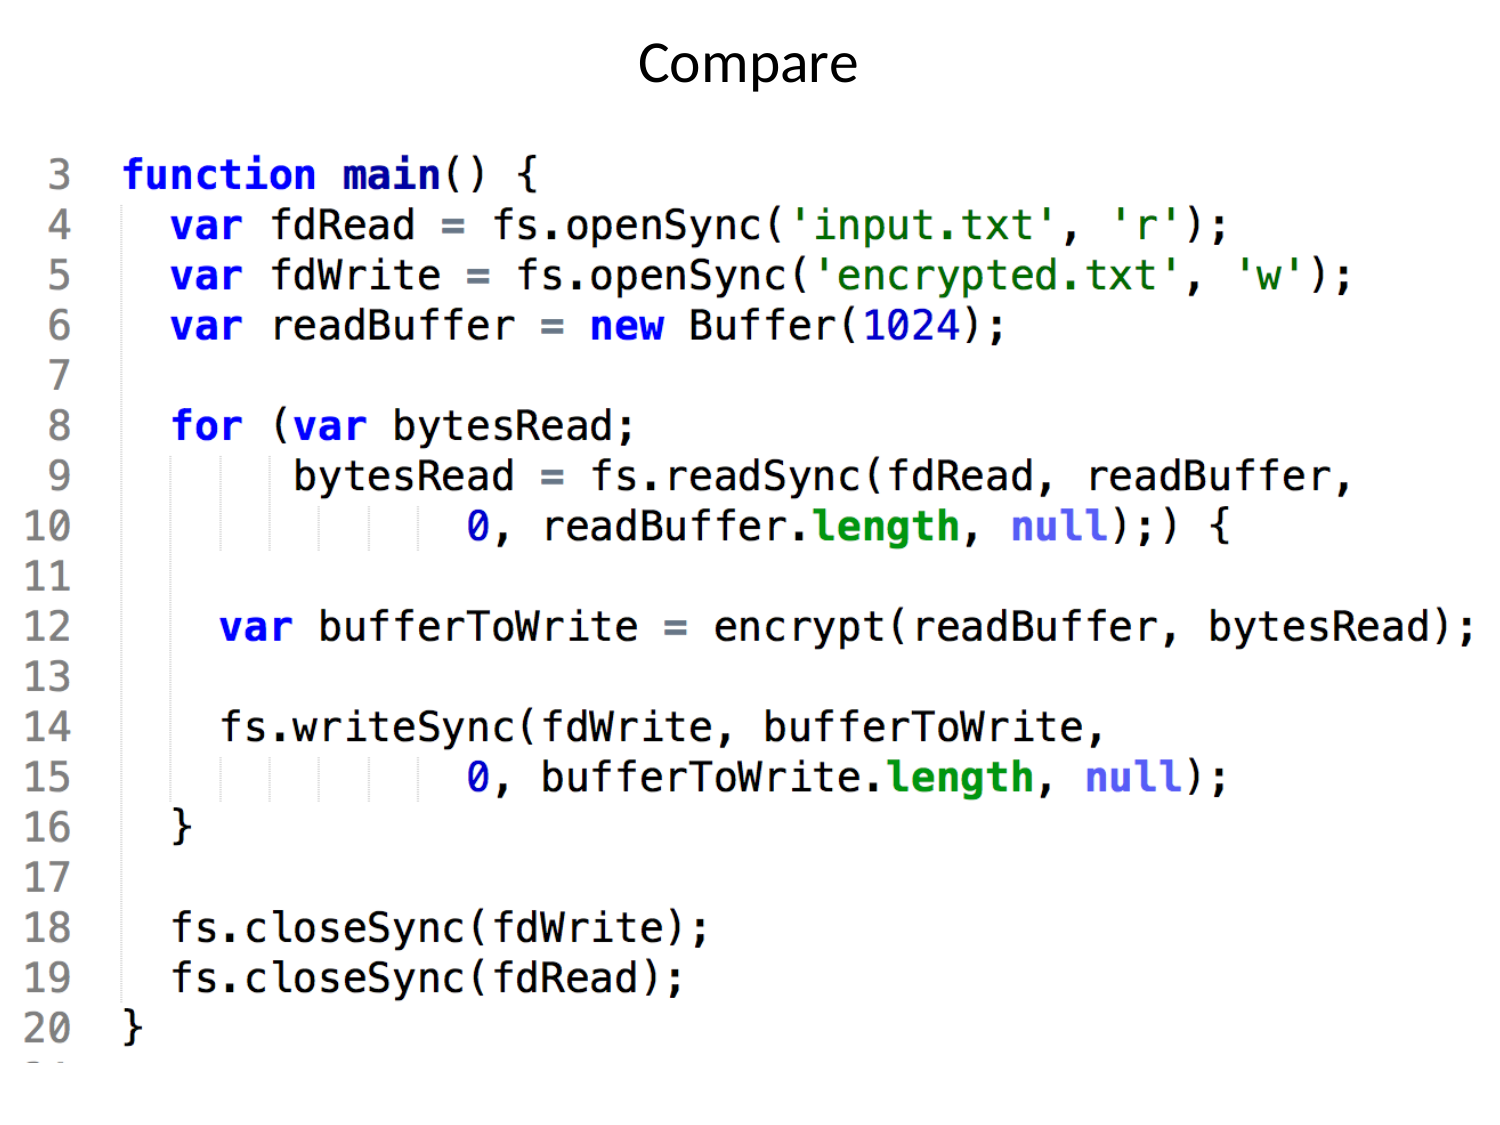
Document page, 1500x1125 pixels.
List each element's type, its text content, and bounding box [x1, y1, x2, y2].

title Compare [10, 15, 1487, 103]
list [13, 126, 1487, 1085]
